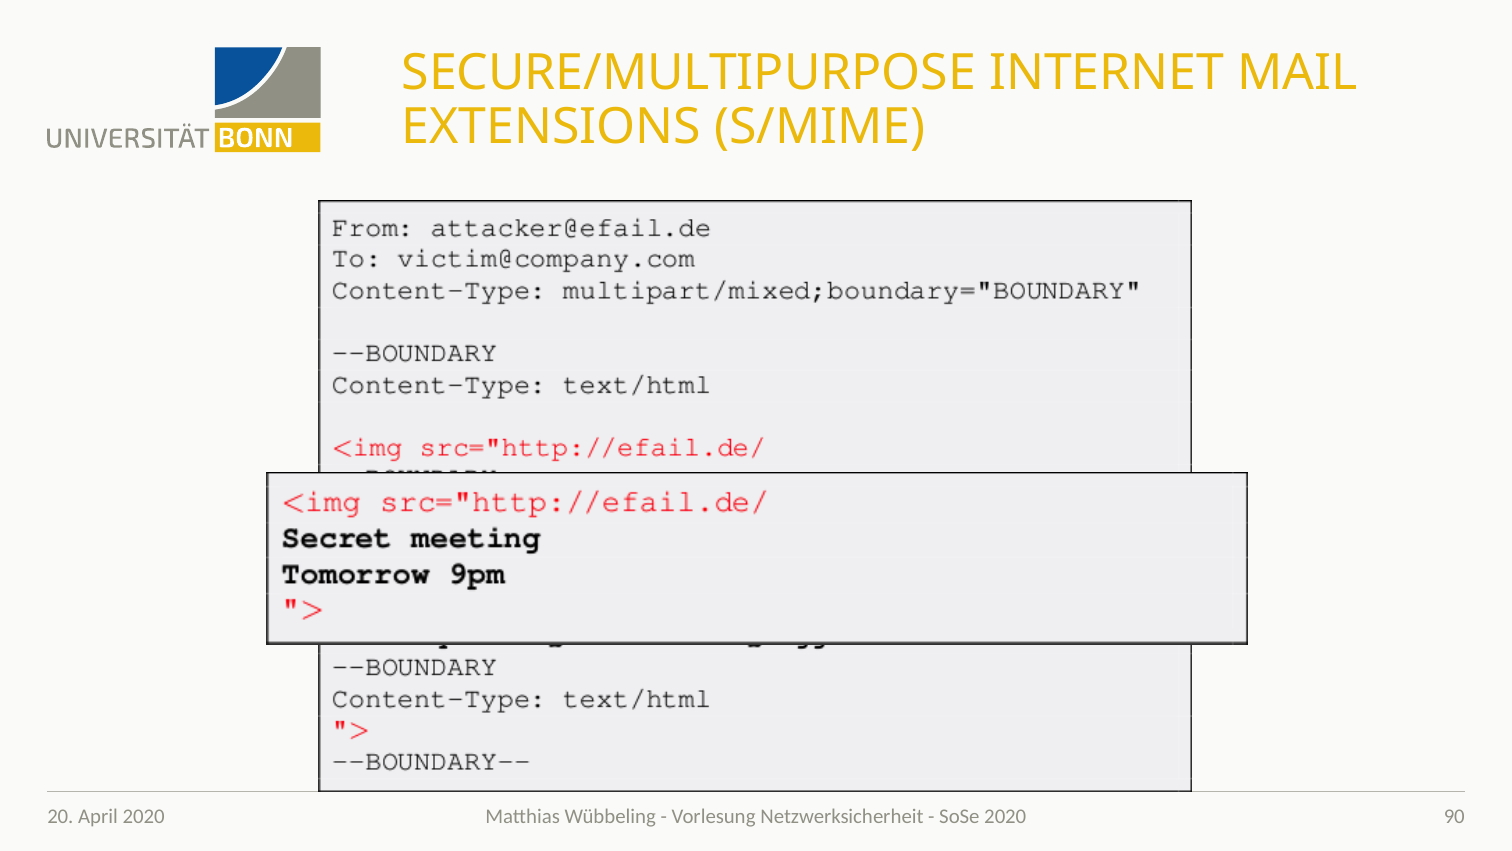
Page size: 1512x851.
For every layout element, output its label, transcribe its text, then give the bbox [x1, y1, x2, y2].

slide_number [47, 798, 189, 839]
slide_number 90 [1370, 798, 1465, 839]
title Secure/Multipurpose Internet Mail Extensions (S/MIME) [401, 47, 1465, 154]
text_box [46, 200, 1466, 792]
picture [265, 472, 1248, 645]
footer Matthias Wübbeling - Vorlesung Netzwerksicherheit - SoSe 2020 [342, 799, 1170, 839]
